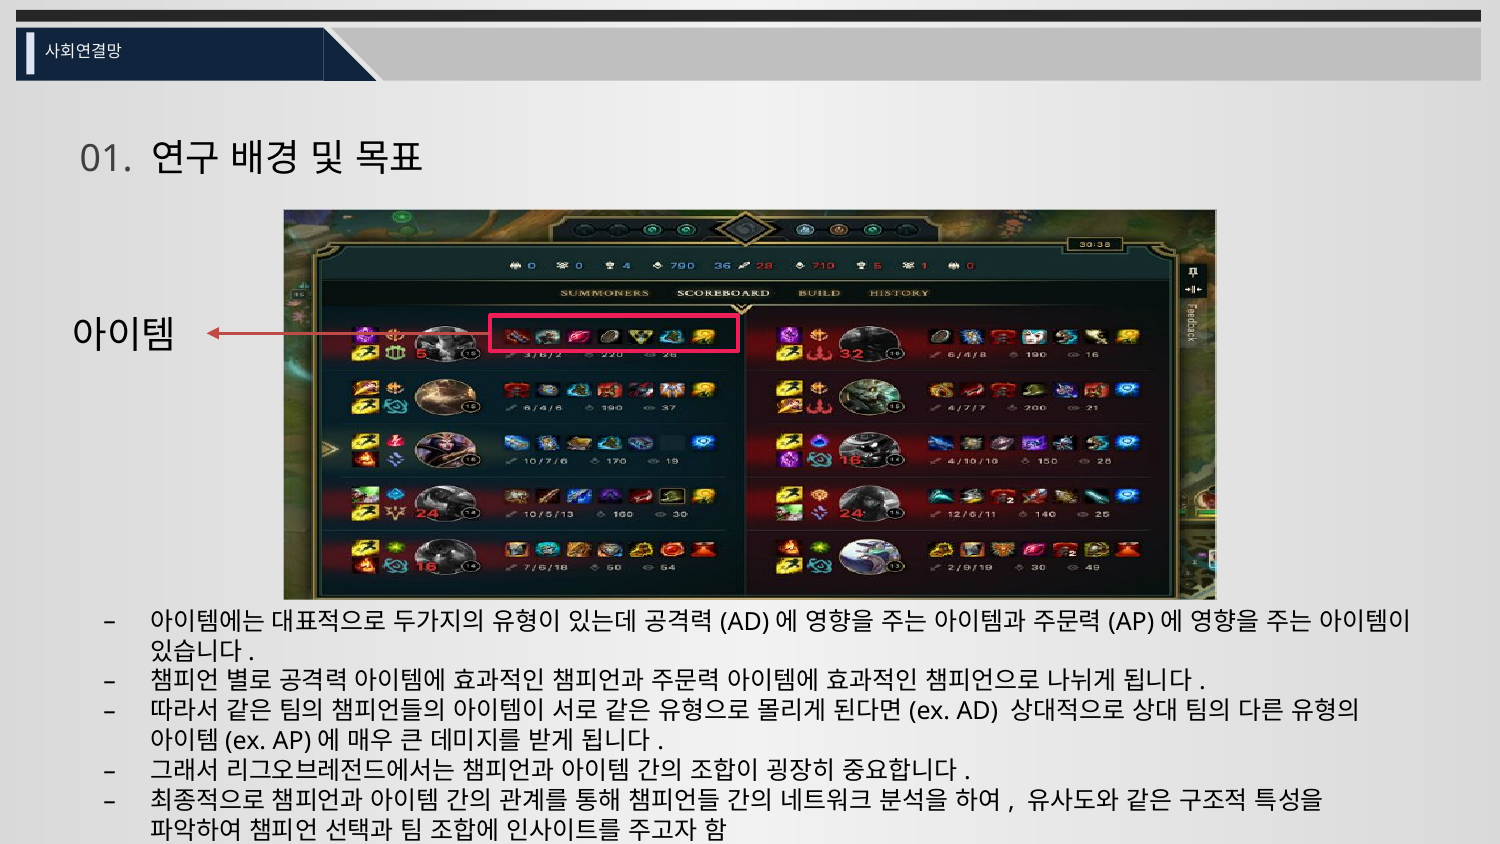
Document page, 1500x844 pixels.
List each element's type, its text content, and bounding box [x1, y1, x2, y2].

text_box [24, 30, 37, 76]
text_box [321, 25, 328, 83]
text_box [14, 26, 321, 83]
text_box 아이템 [58, 303, 237, 364]
text_box [14, 8, 1483, 24]
text_box 01. 연구 배경 및 목표 [64, 126, 1436, 187]
picture [283, 208, 1217, 600]
text_box 아이템에는 대표적으로 두가지의 유형이 있는데 공격력(AD)에 영향을 주는 아이템과 주문력(AP)에 영향을 주는 아이템이 있습니다. 챔피언 별로 공격력 아이템에 효과적인 챔피언과 주문력 아이템에 효과적인 챔피언으로 나뉘게 됩니다. 따라서 같은 팀의 챔피언들의 아이템이 서로 같은 유형으로 몰리게 된다면(ex. AD) 상대적으로 상대 팀의 다른 유형의 아이템(ex. AP)에 매우 큰 데미지를 받게 됩니다. 그래서 리그오브레전드에서는 챔피언과 아이템 간의 조합이 굉장히 중요합니다. 최종적으로 챔피언과 아이템 간의 관계를 통해 챔피언들 간의 네트워크 분석을 하여, 유사도와 같은 구조적 특성을 파악하여 챔피언 선택과 팀 조합에 인사이트를 주고자 함 [86, 266, 1437, 830]
text_box 사회연결망 [29, 33, 255, 69]
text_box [330, 27, 1482, 81]
